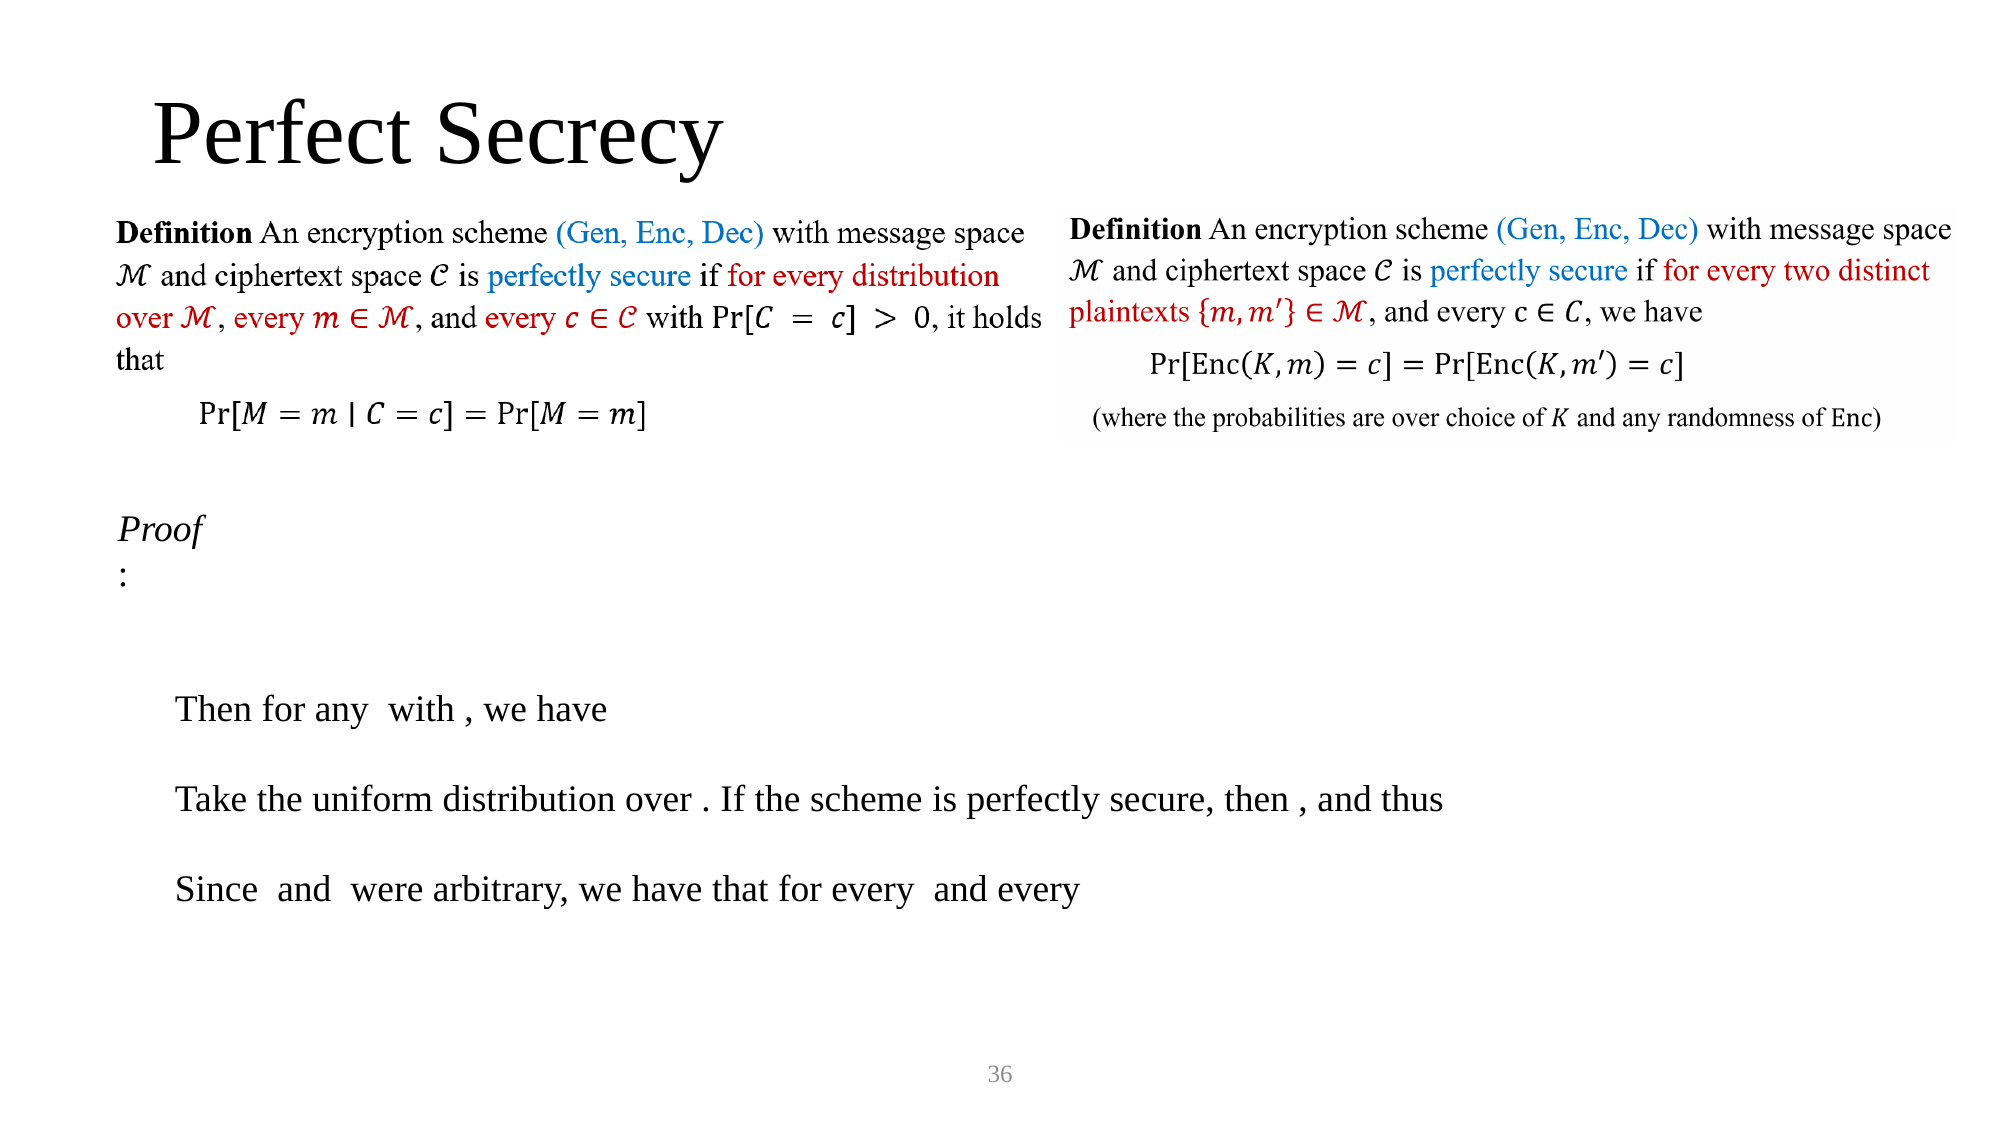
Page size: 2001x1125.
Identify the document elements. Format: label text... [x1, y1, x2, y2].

title Perfect Secrecy [137, 59, 1863, 209]
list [109, 207, 1050, 438]
picture [1060, 207, 1958, 443]
slide_number 36 [938, 1042, 1062, 1103]
